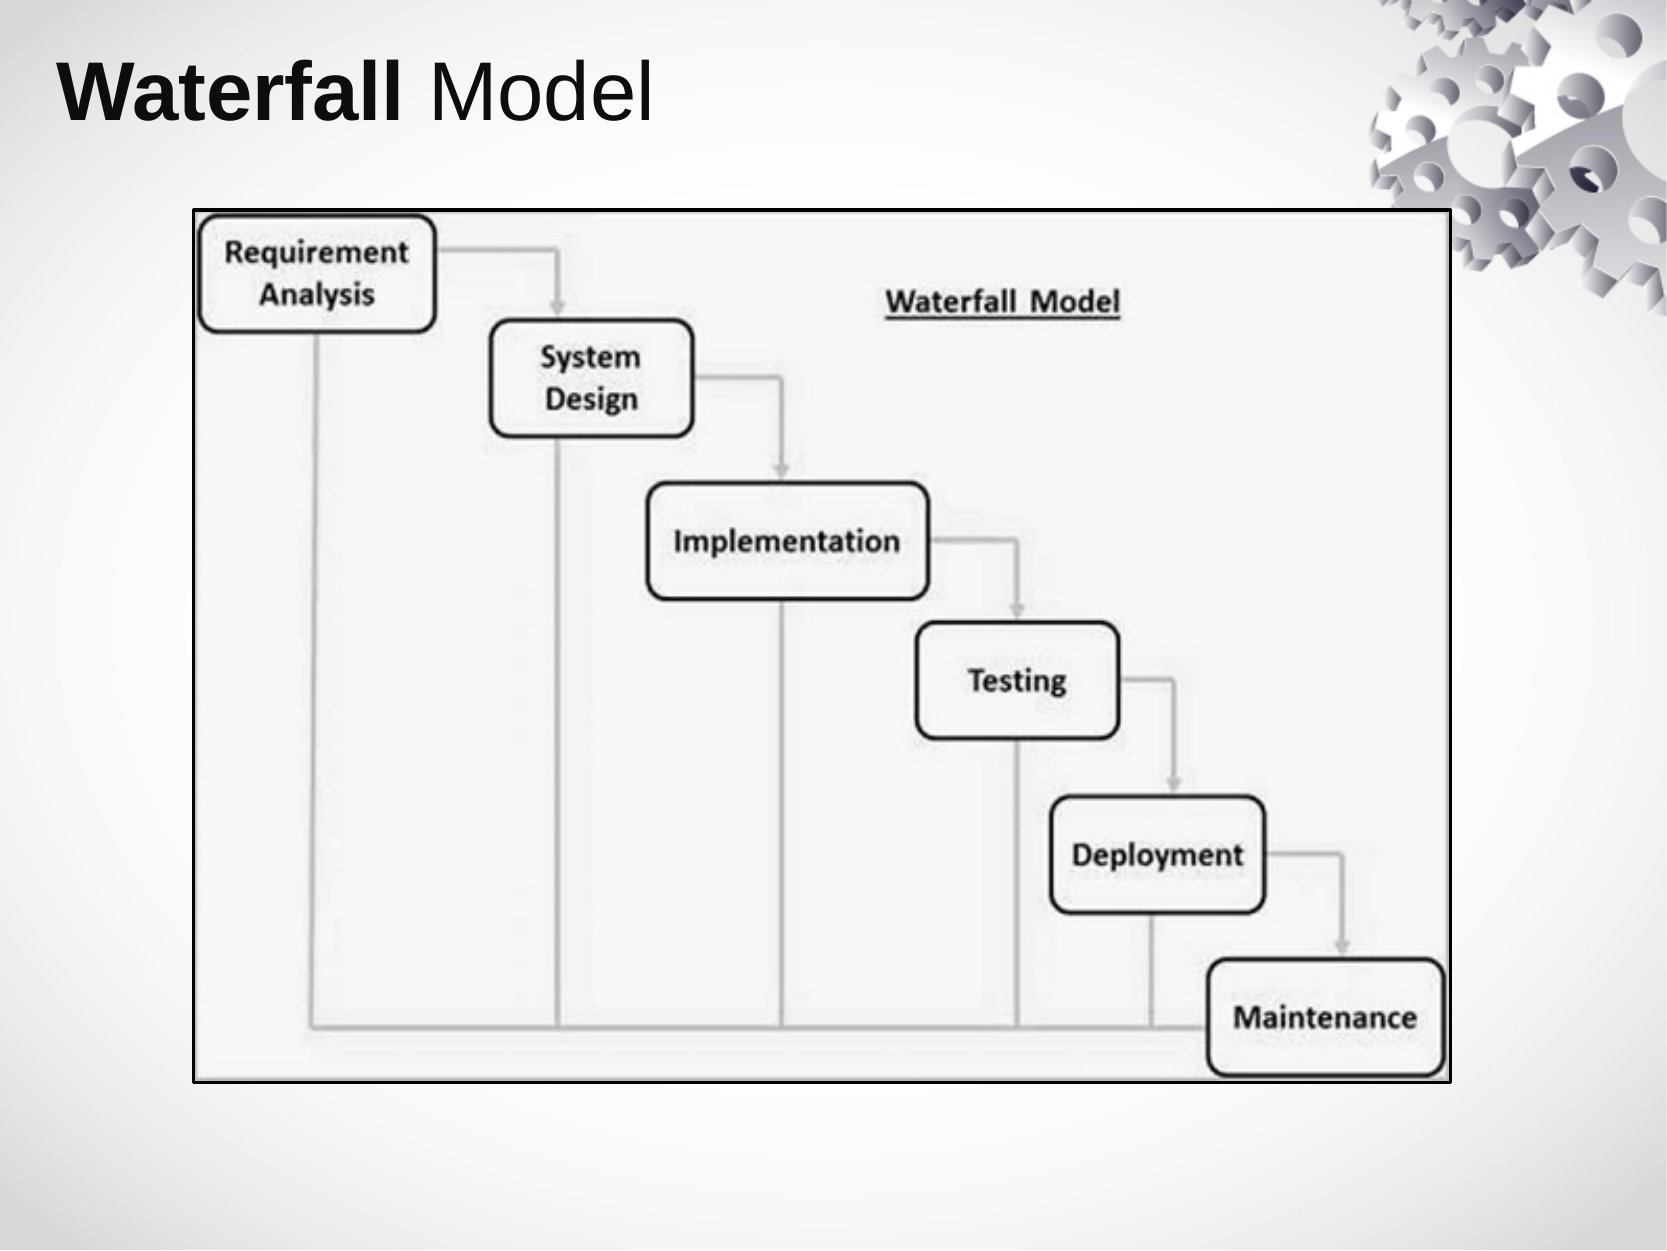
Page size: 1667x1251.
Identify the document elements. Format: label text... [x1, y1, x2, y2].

picture [0, 0, 1667, 1250]
title Waterfall Model [41, 0, 1595, 176]
